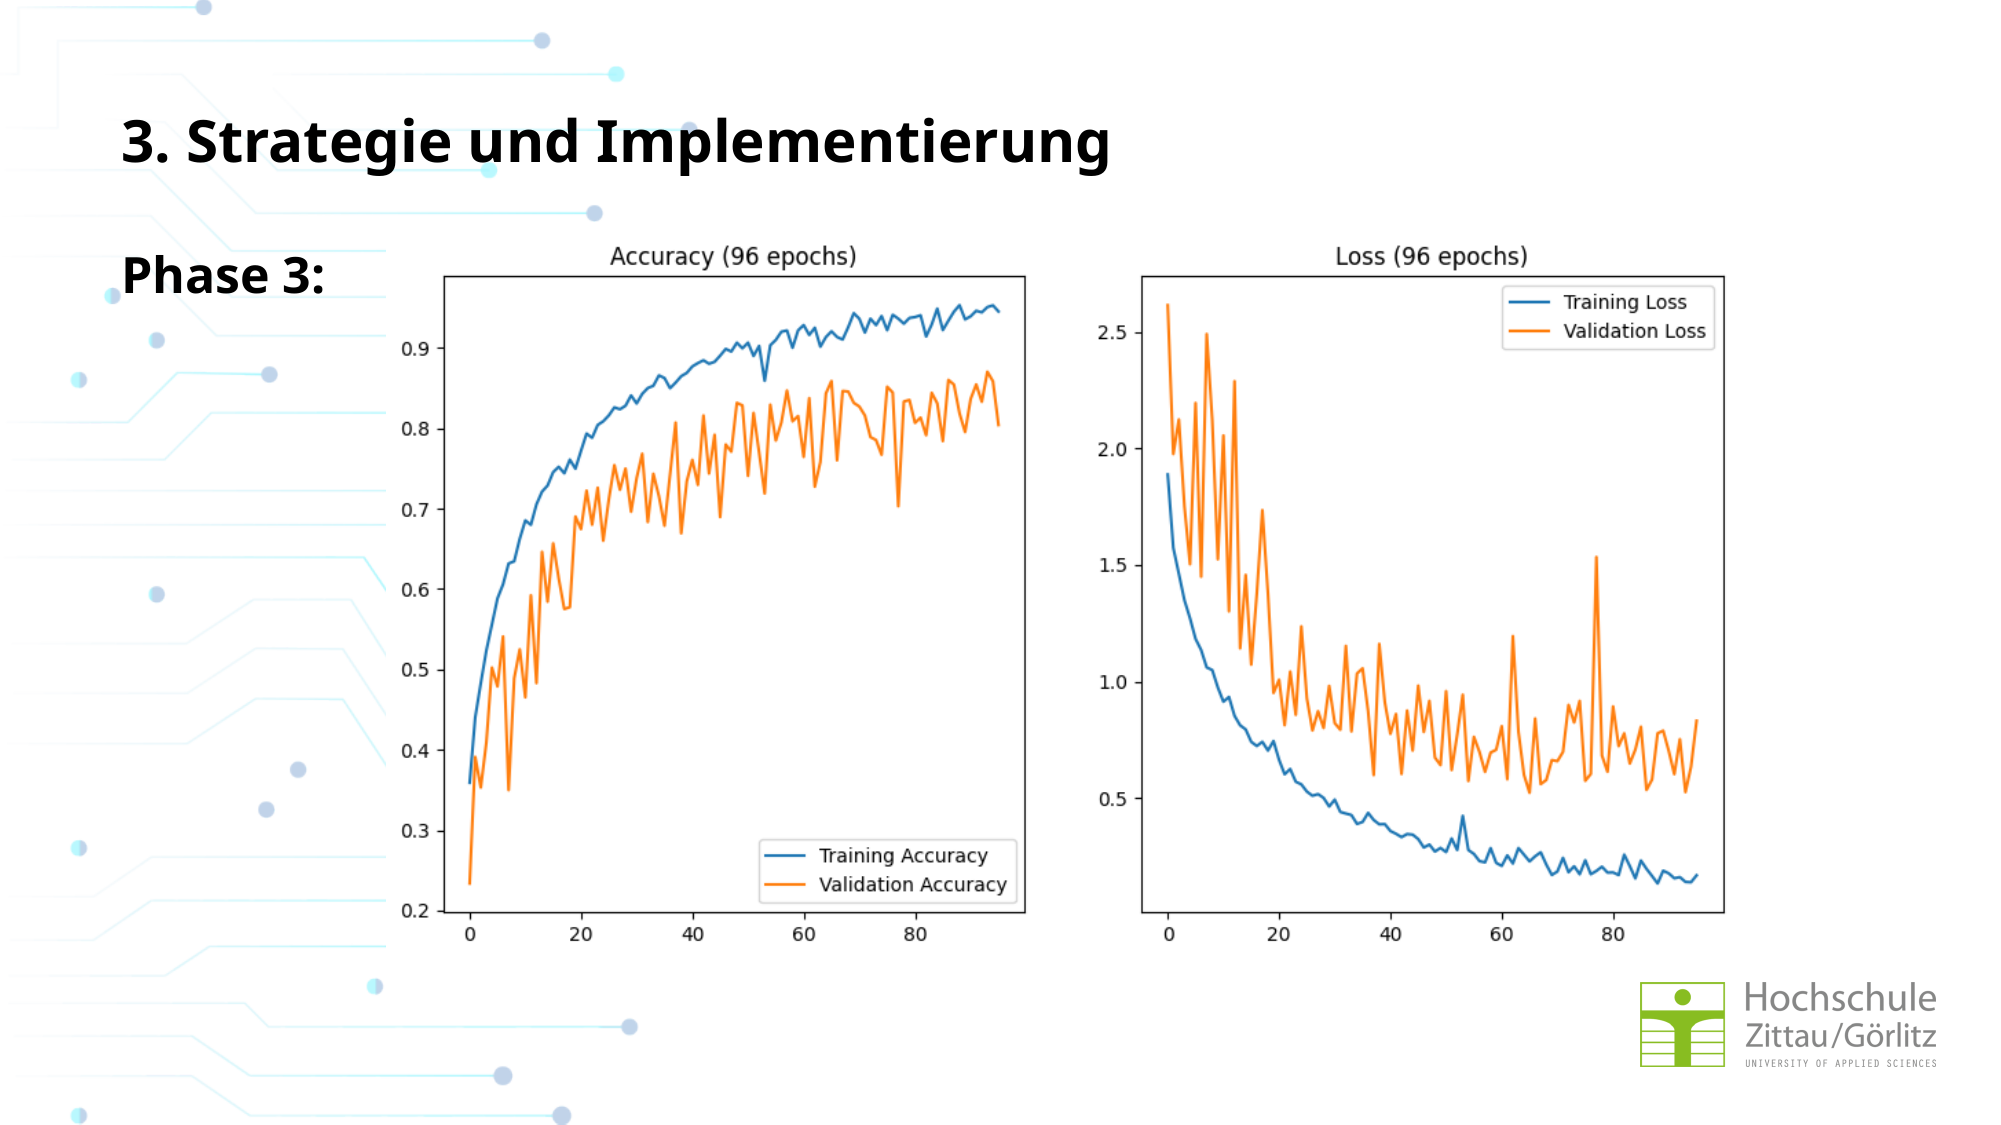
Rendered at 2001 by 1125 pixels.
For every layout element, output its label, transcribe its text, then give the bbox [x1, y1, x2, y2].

text_box 3. Strategie und Implementierung Phase 3: [1001, 96, 1373, 231]
picture [0, 0, 1736, 1125]
picture [1639, 982, 1937, 1068]
